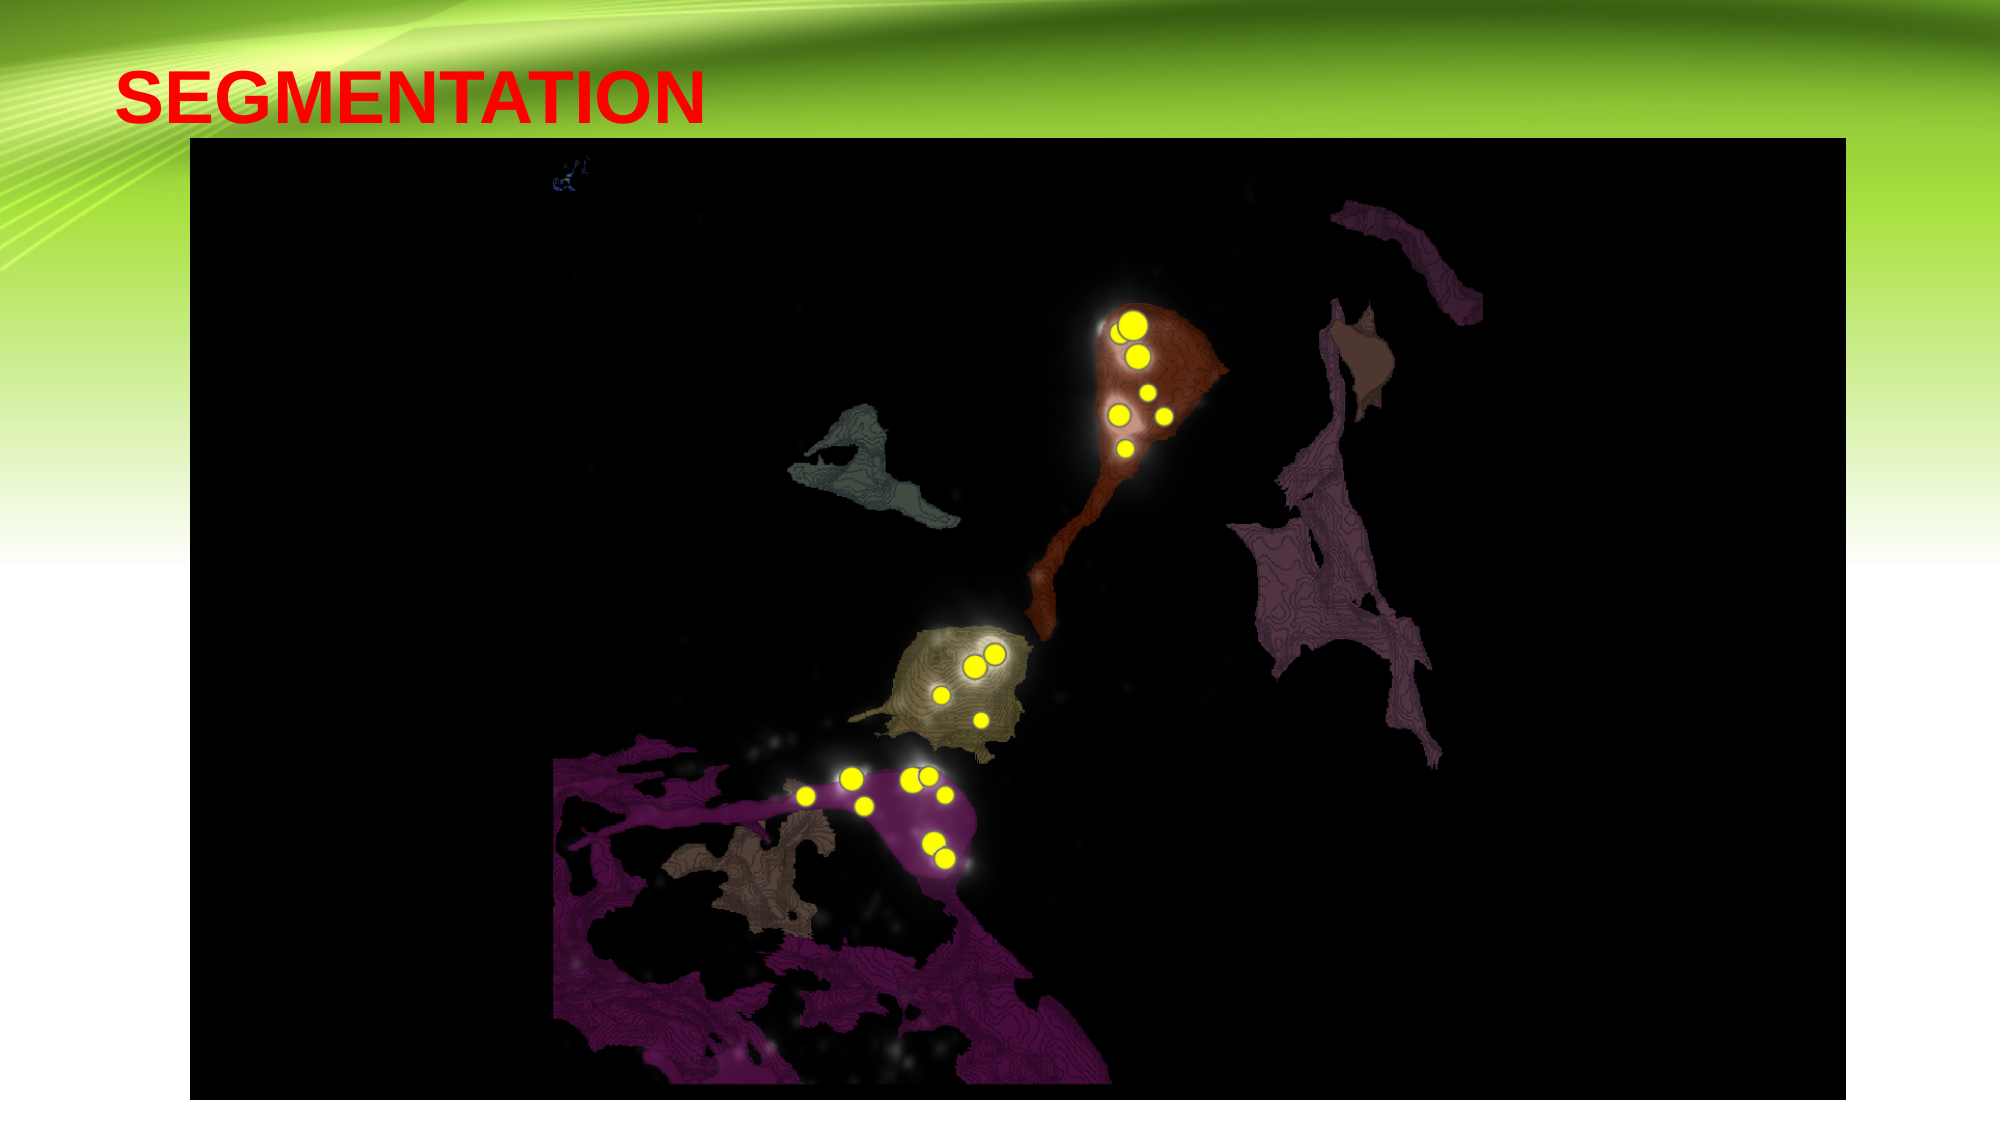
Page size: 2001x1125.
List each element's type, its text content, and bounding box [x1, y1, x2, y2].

picture [0, 0, 2000, 1125]
title SEGMENTATION [99, 30, 1901, 157]
